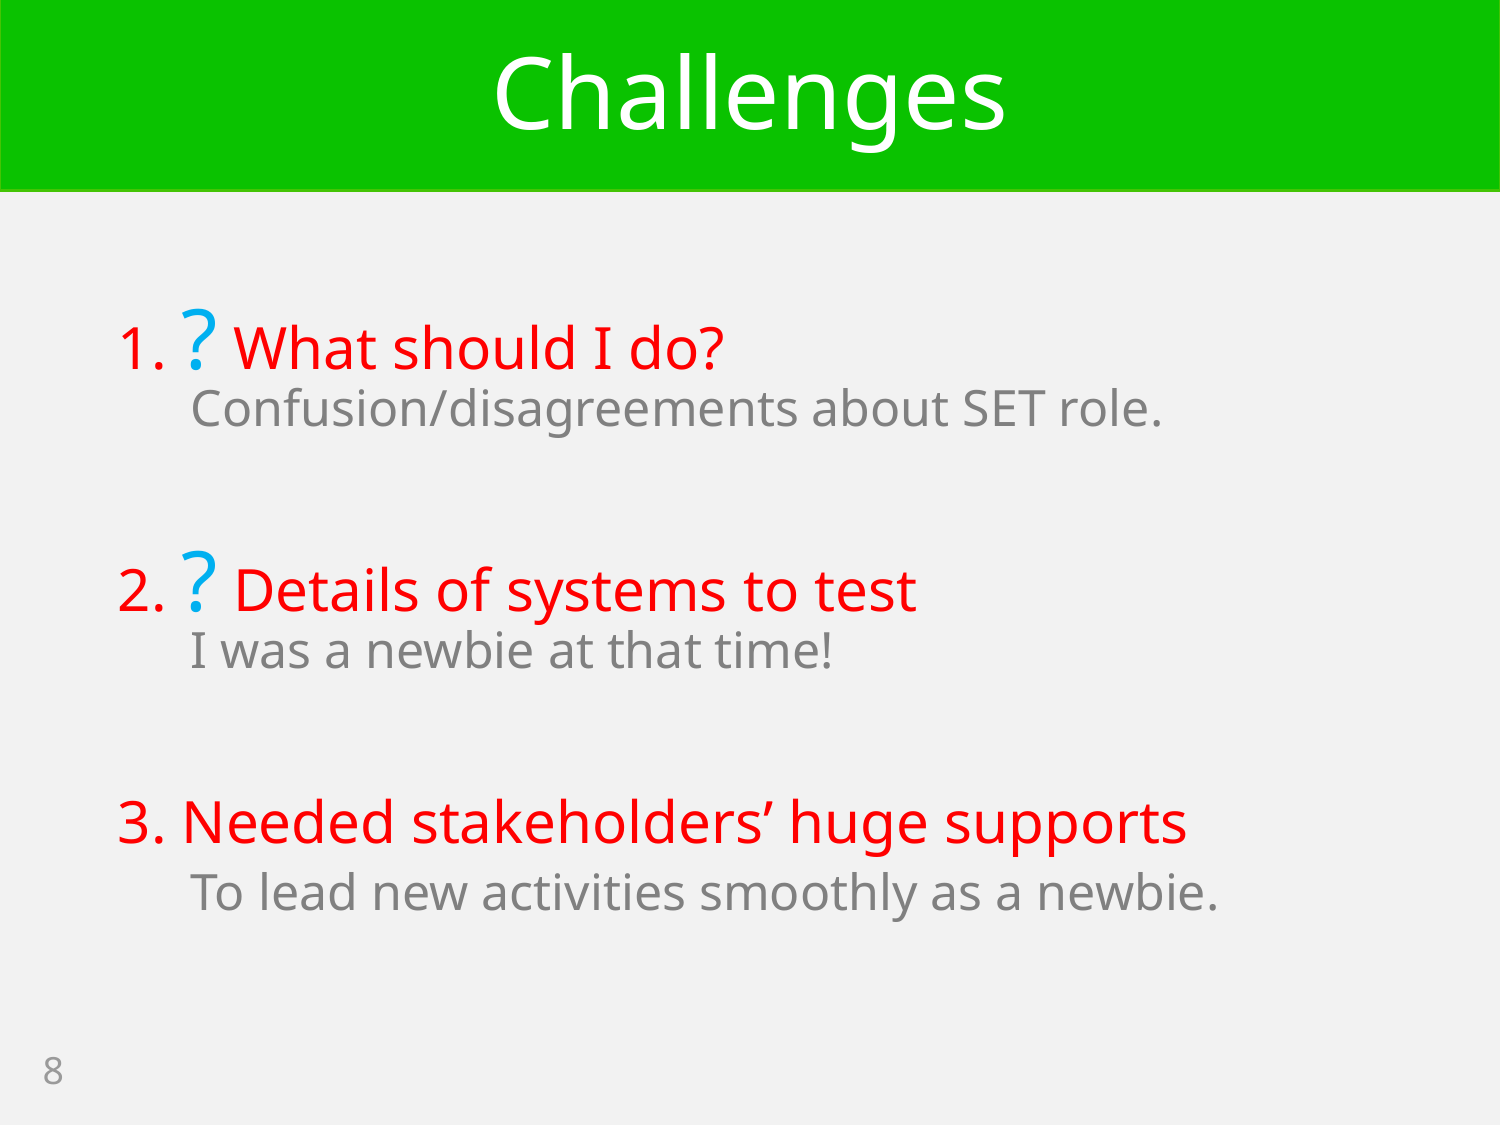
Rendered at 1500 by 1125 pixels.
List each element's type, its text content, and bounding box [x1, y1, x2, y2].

text_box I was a newbie at that time! [102, 589, 1397, 708]
text_box Confusion/disagreements about SET role. [103, 347, 1397, 466]
text_box 2. ? Details of systems to test [102, 518, 1397, 589]
text_box To lead new activities smoothly as a newbie. [103, 831, 1397, 950]
slide_number 8 [27, 1042, 146, 1102]
title Challenges [0, 53, 1500, 140]
text_box 1. ? What should I do? [103, 277, 1397, 347]
text_box 3. Needed stakeholders’ huge supports [103, 760, 1397, 831]
